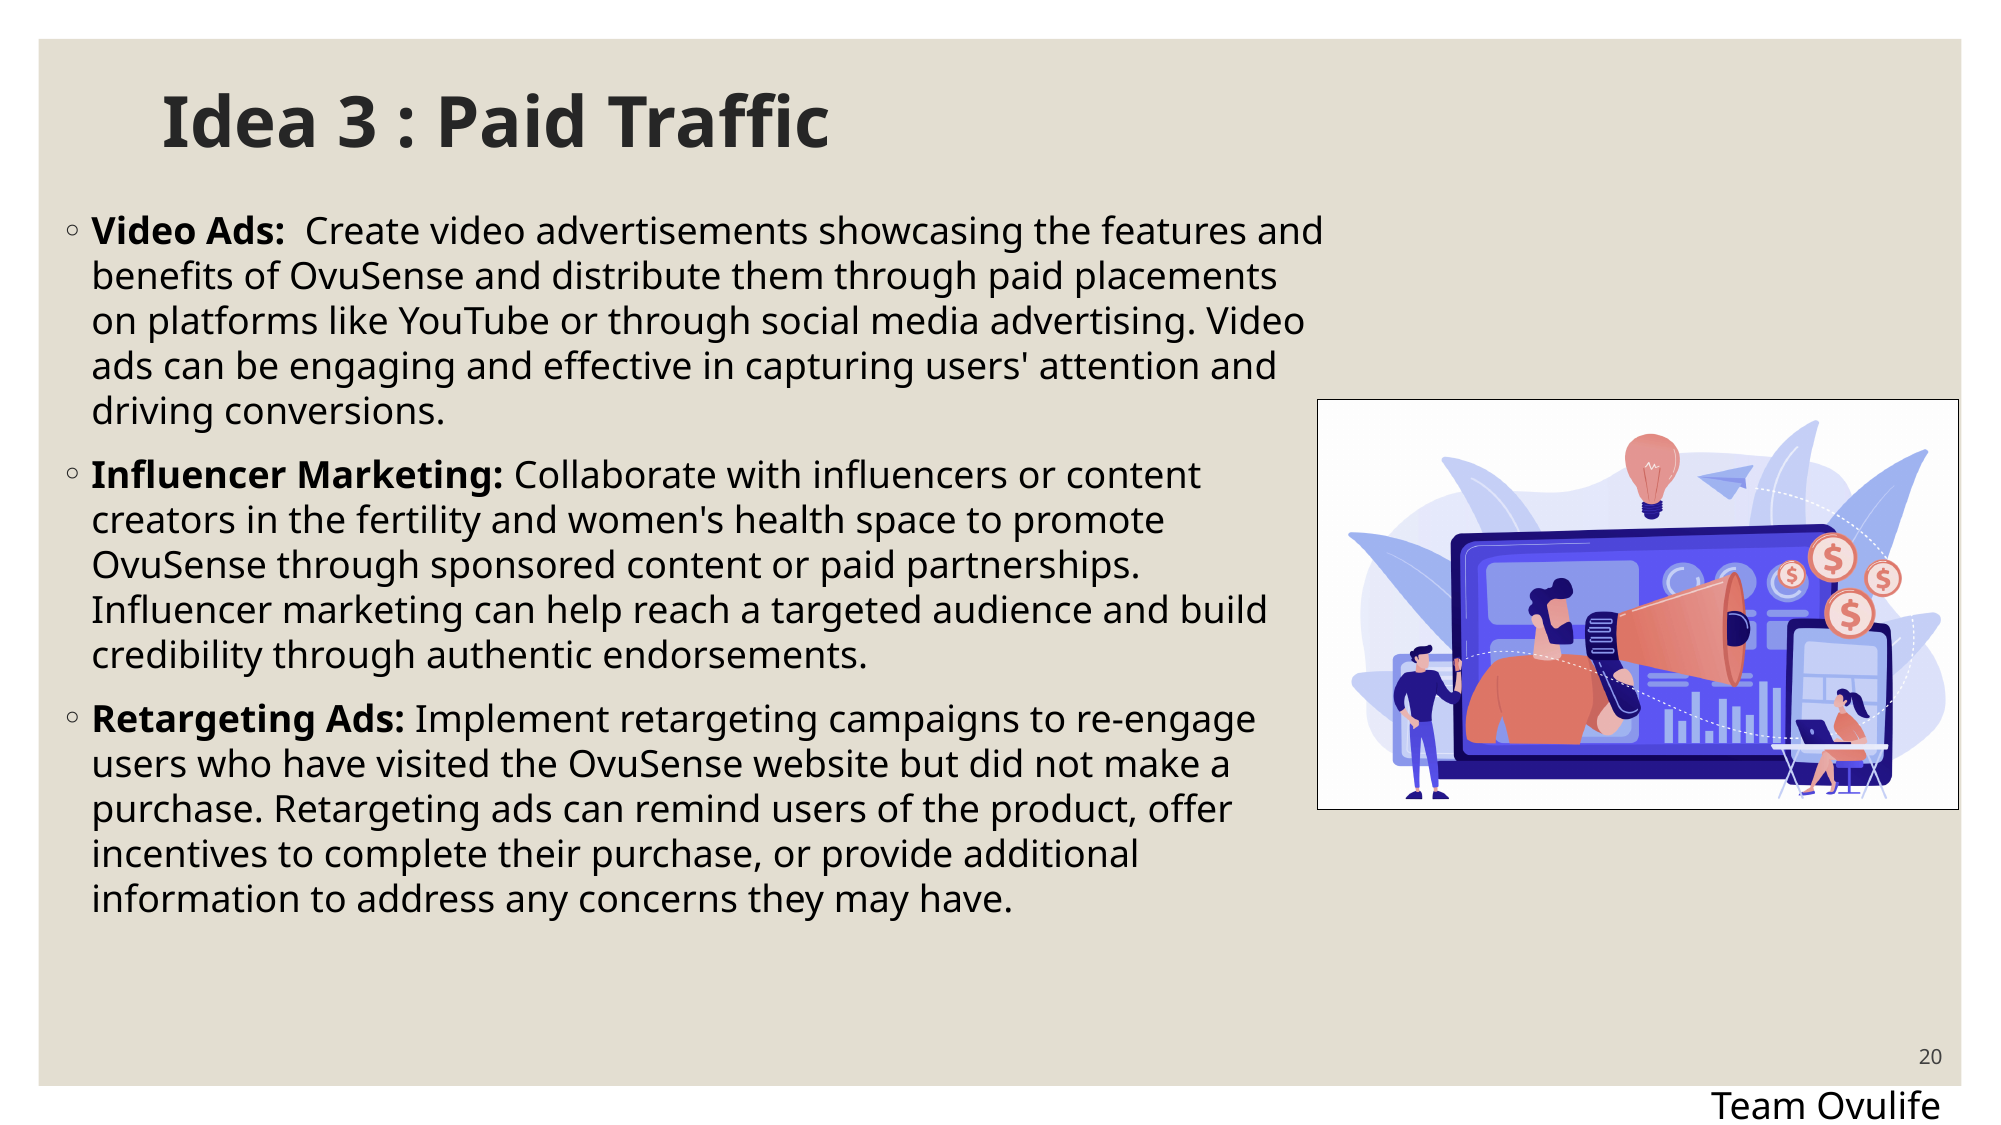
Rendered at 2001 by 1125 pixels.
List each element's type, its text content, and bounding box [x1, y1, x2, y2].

picture [1317, 399, 1959, 810]
slide_number 20 [1717, 1034, 1958, 1080]
list Video Ads: Create video advertisements showcasing the features and benefits of OvuSense and distribute them through paid placements on platforms like YouTube or through social media advertising. Video ads can be engaging and effective in capturing users' attention and driving conversions. Influencer Marketing: Collaborate with influencers or content creators in the fertility and women's health space to promote OvuSense through sponsored content or paid partnerships. Influencer marketing can help reach a targeted audience and build credibility through authentic endorsements. Retargeting Ads: Implement retargeting campaigns to re-engage users who have visited the OvuSense website but did not make a purchase. Retargeting ads can remind users of the product, offer incentives to complete their purchase, or provide additional information to address any concerns they may have. [46, 199, 1347, 1075]
text_box Team Ovulife [1696, 1074, 1966, 1125]
text_box Idea 3 : Paid Traffic [147, 72, 1873, 177]
